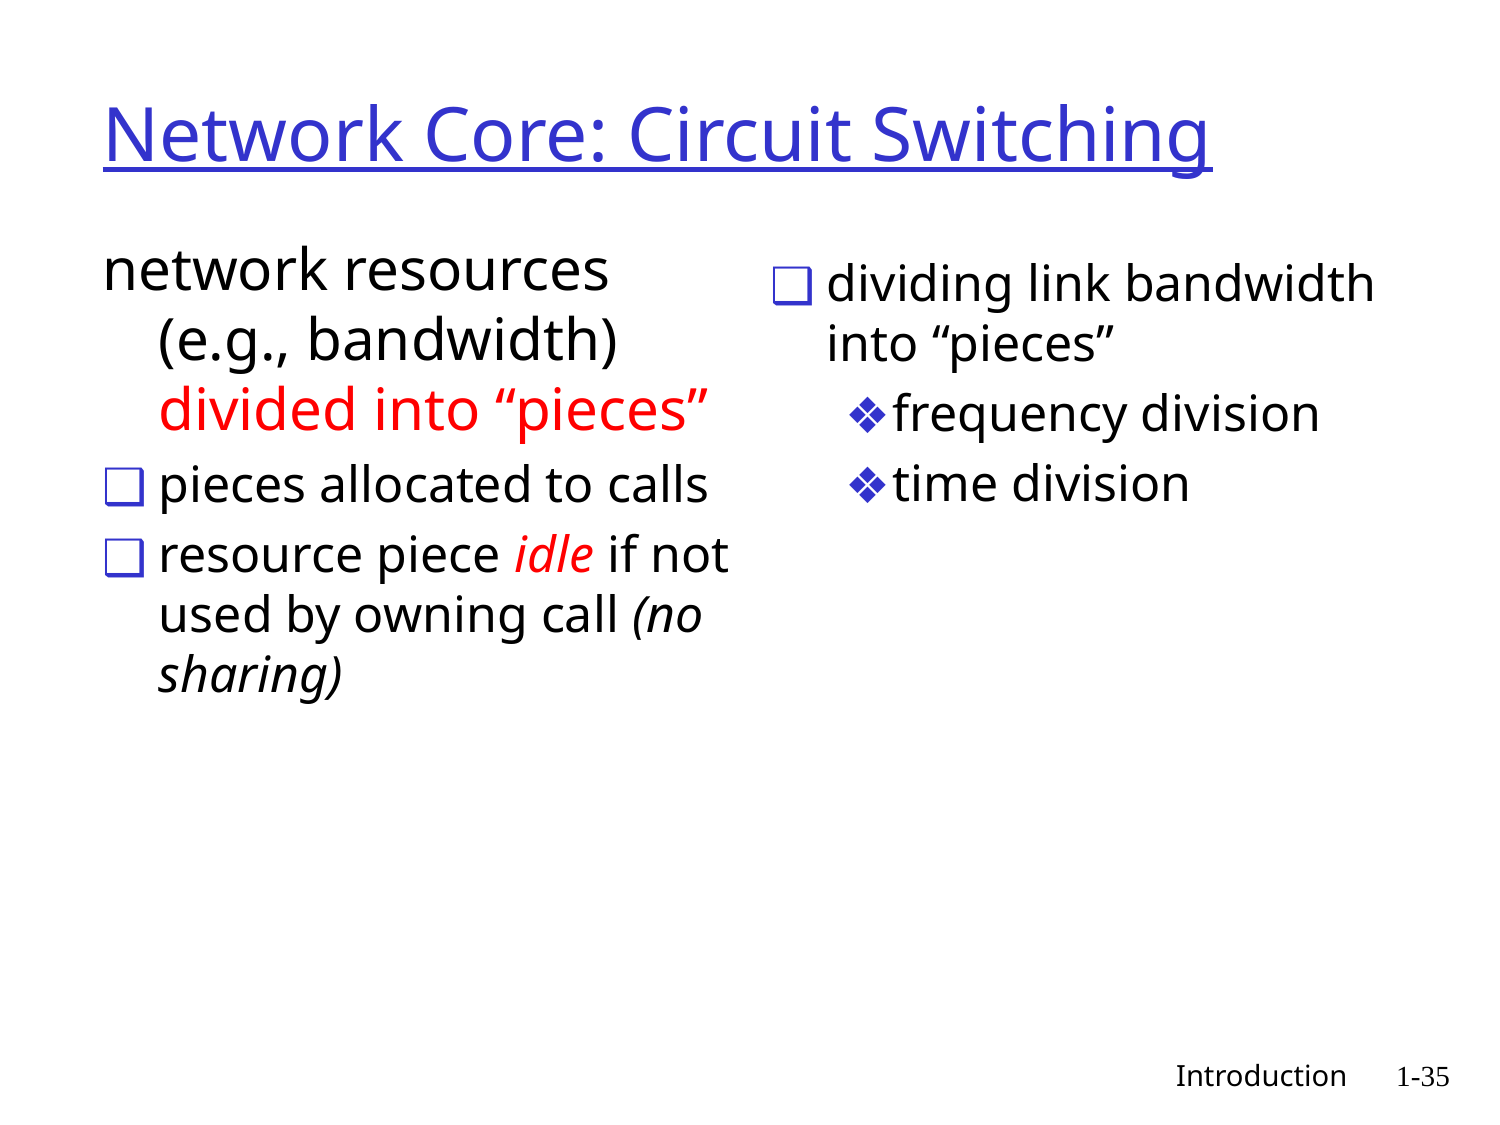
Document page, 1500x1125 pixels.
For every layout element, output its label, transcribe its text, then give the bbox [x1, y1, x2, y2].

text_box Introduction [887, 1049, 1362, 1125]
title Network Core: Circuit Switching [87, 37, 1363, 225]
text_box 1-‹#› [1362, 1049, 1466, 1125]
text_box dividing link bandwidth into “pieces” frequency division time division [755, 243, 1419, 1007]
list network resources (e.g., bandwidth) divided into “pieces” pieces allocated to calls resource piece idle if not used by owning call (no sharing) [87, 224, 750, 988]
